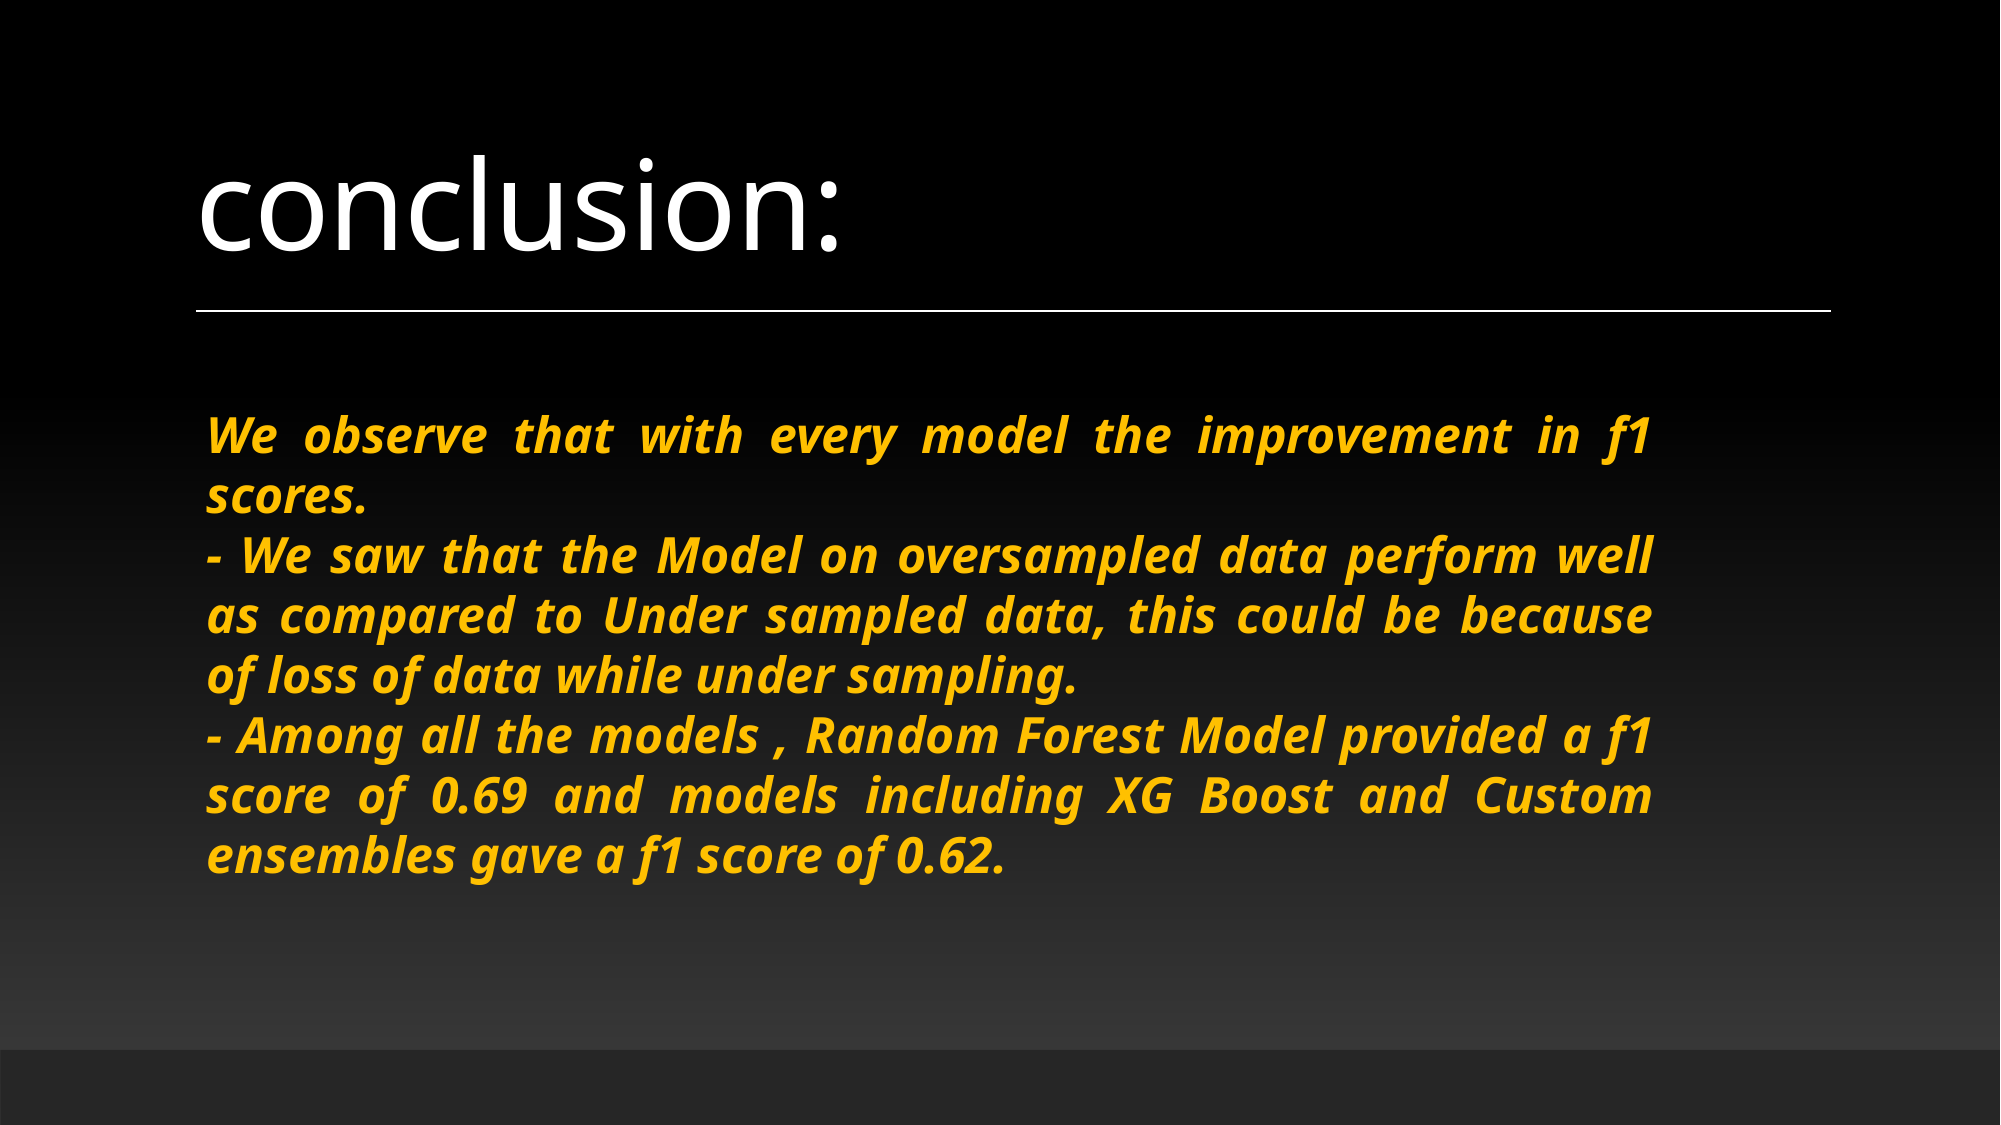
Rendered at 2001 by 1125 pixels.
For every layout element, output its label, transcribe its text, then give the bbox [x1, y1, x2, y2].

text_box We observe that with every model the improvement in f1 scores. - We saw that the Model on oversampled data perform well as compared to Under sampled data, this could be because of loss of data while under sampling. - Among all the models , Random Forest Model provided a f1 score of 0.69 and models including XG Boost and Custom ensembles gave a f1 score of 0.62. [191, 395, 1670, 981]
title conclusion: [180, 47, 1830, 285]
